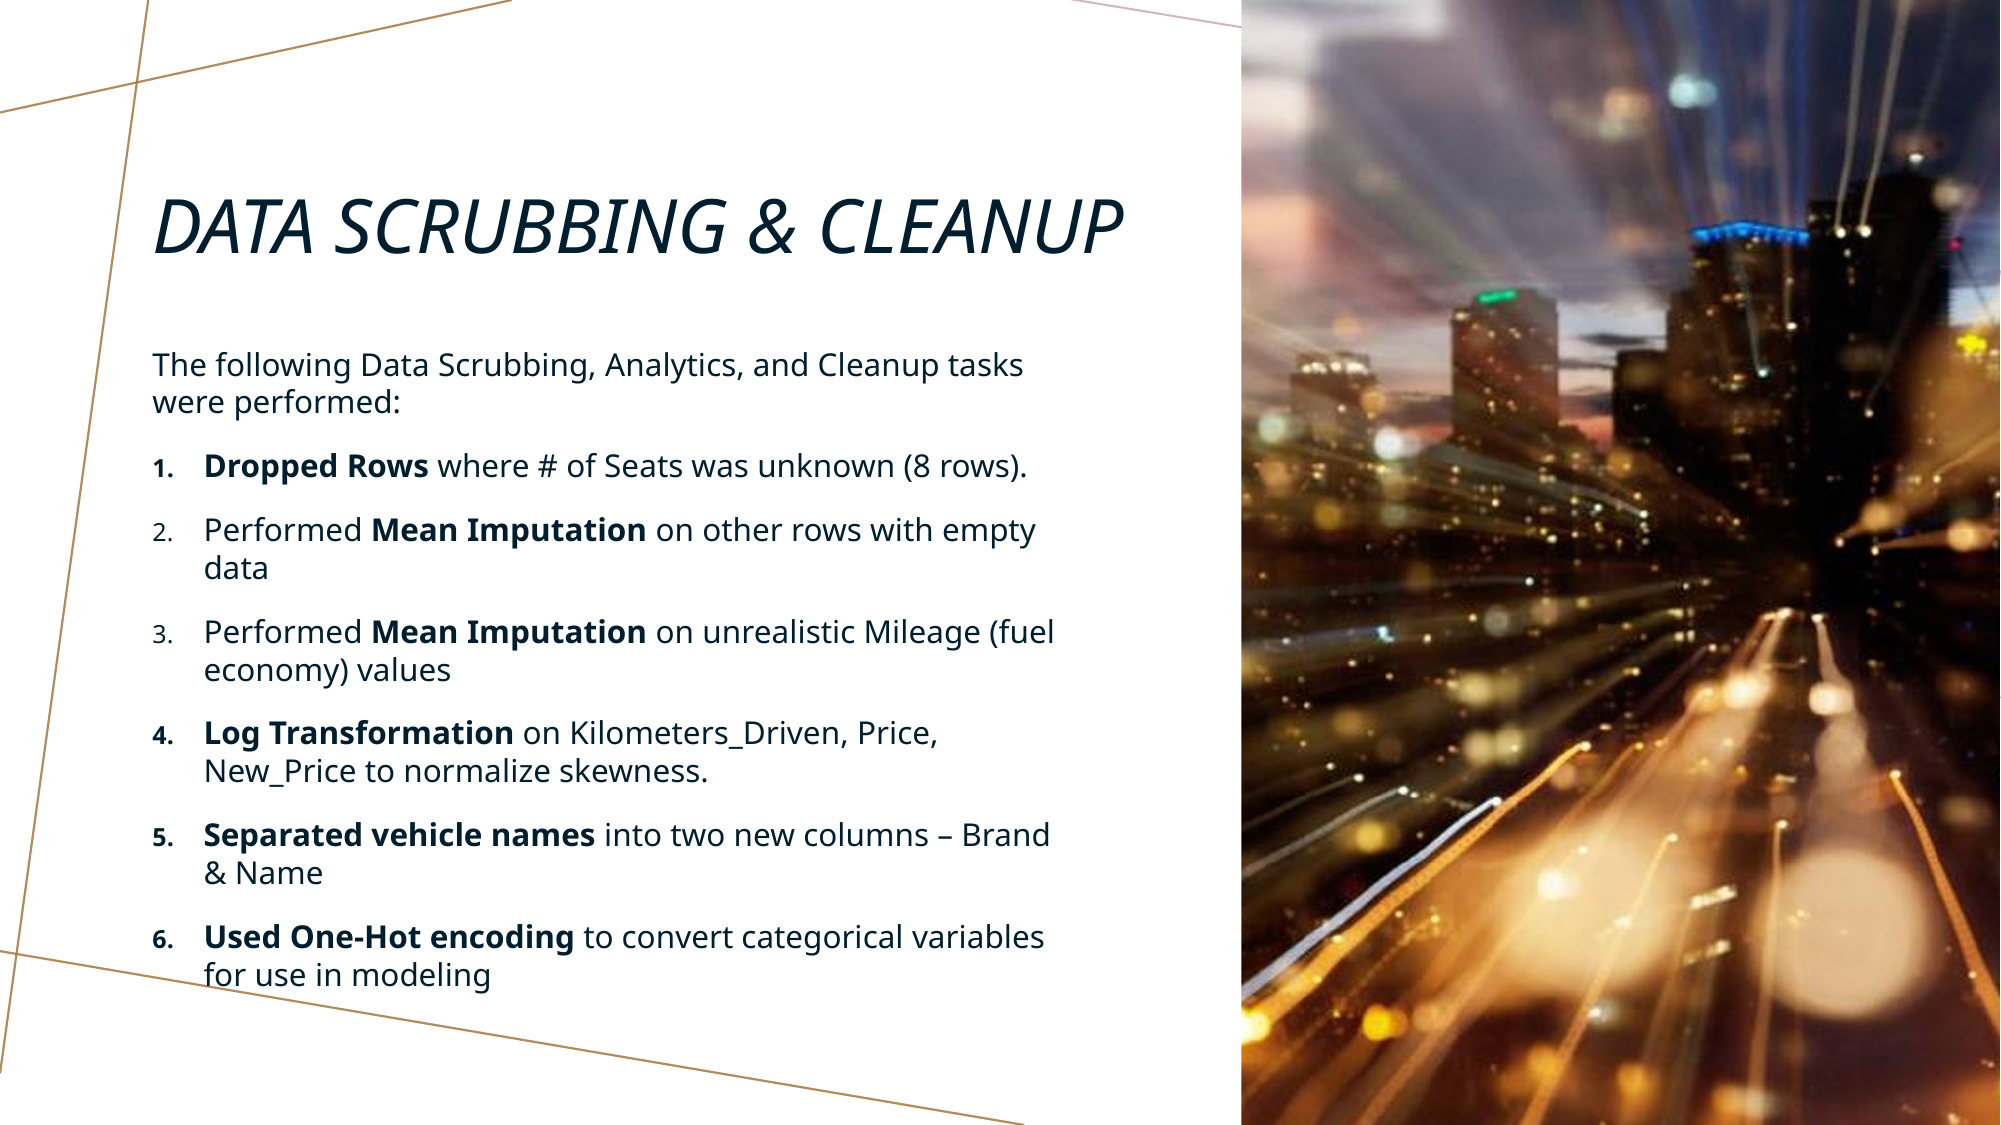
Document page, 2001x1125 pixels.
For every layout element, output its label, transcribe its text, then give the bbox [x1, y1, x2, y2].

title Data Scrubbing & Cleanup [137, 59, 1228, 278]
list The following Data Scrubbing, Analytics, and Cleanup tasks were performed: Dropped Rows where # of Seats was unknown (8 rows). Performed Mean Imputation on other rows with empty data Performed Mean Imputation on unrealistic Mileage (fuel economy) values Log Transformation on Kilometers_Driven, Price, New_Price to normalize skewness. Separated vehicle names into two new columns – Brand & Name Used One-Hot encoding to convert categorical variables for use in modeling [137, 337, 1086, 1005]
picture [1241, 0, 2000, 1125]
